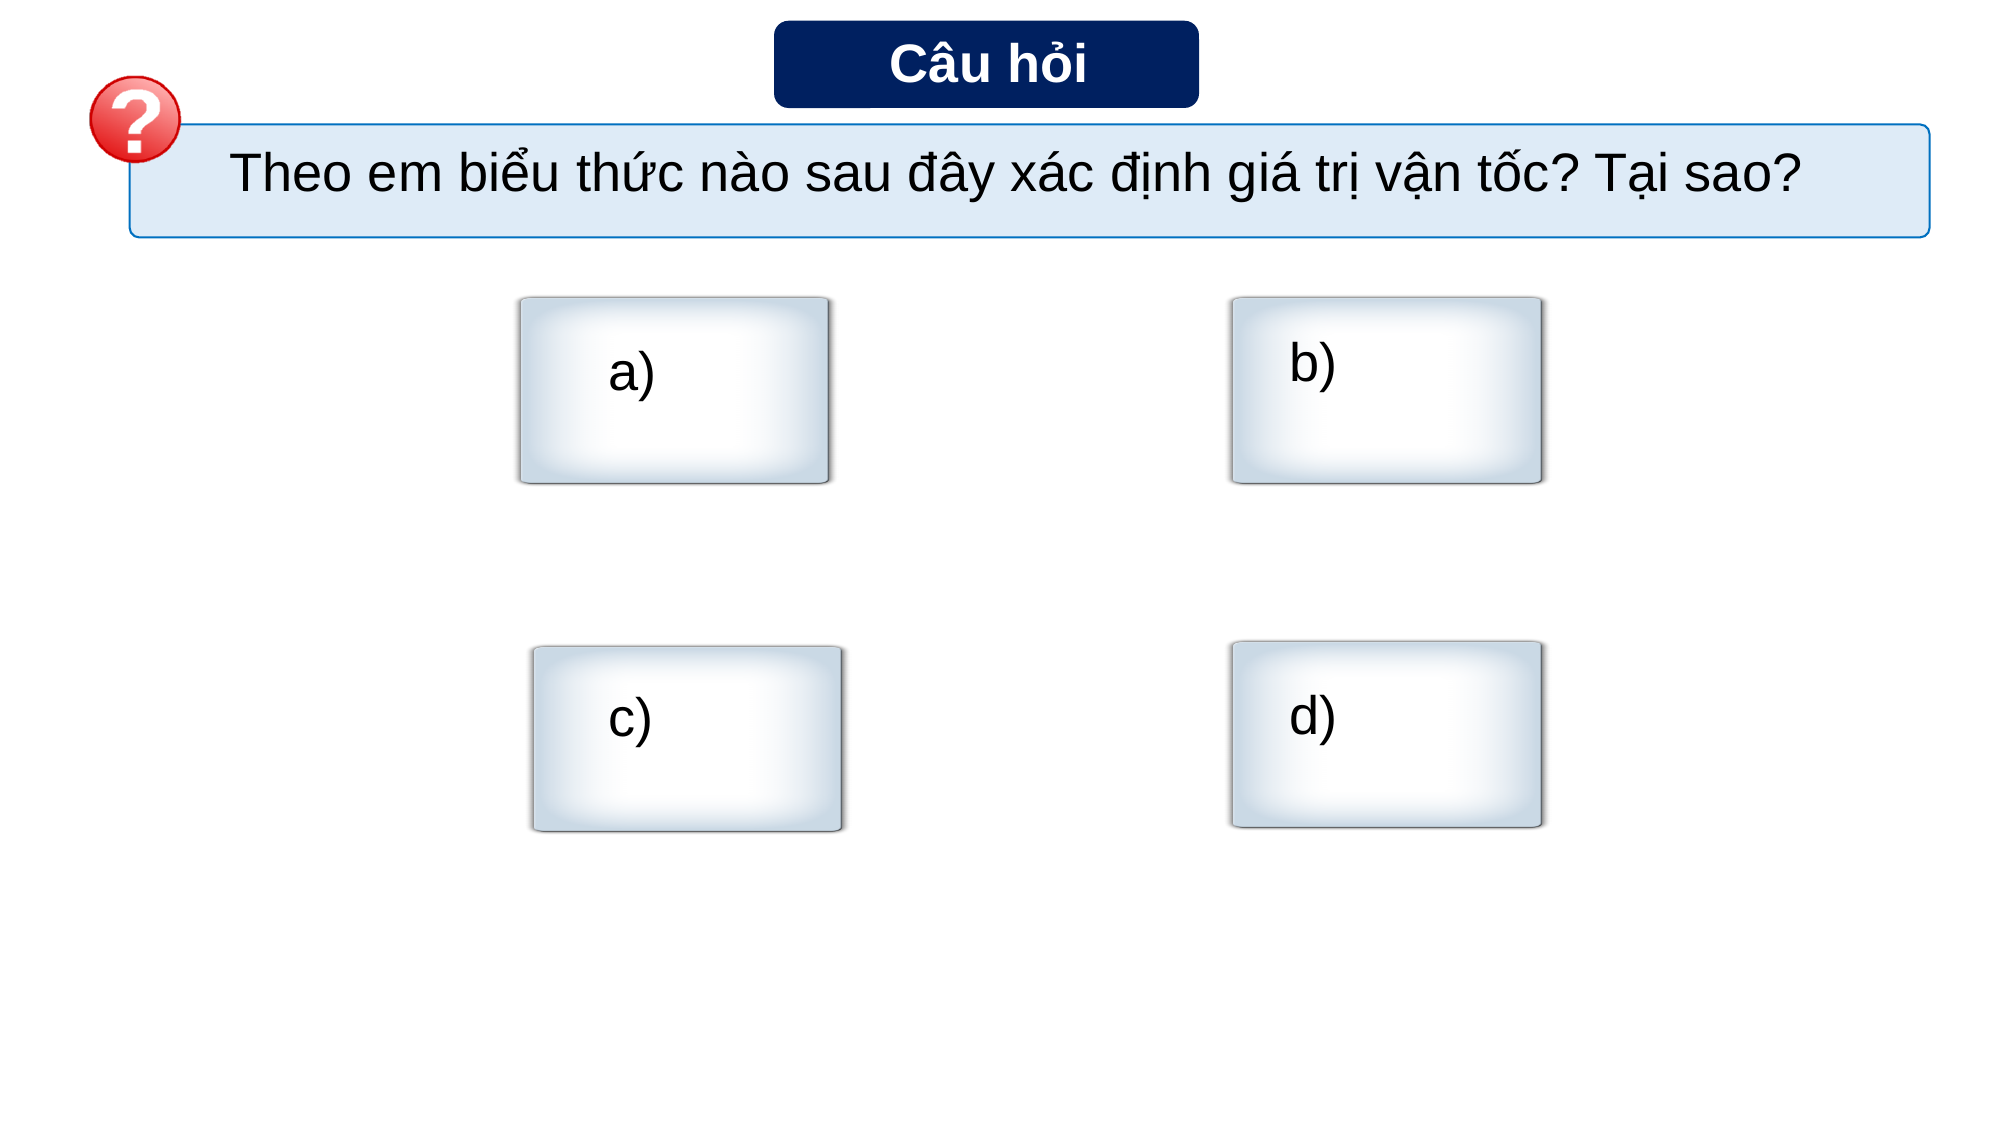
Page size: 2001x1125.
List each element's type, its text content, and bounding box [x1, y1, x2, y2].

text_box Theo em biểu thức nào sau đây xác định giá trị vận tốc? Tại sao? [214, 125, 1949, 211]
text_box [128, 123, 1931, 239]
picture [1224, 638, 1552, 831]
picture [524, 643, 852, 835]
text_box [85, 70, 190, 175]
picture [1224, 294, 1552, 487]
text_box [774, 20, 1200, 108]
picture [512, 294, 839, 487]
